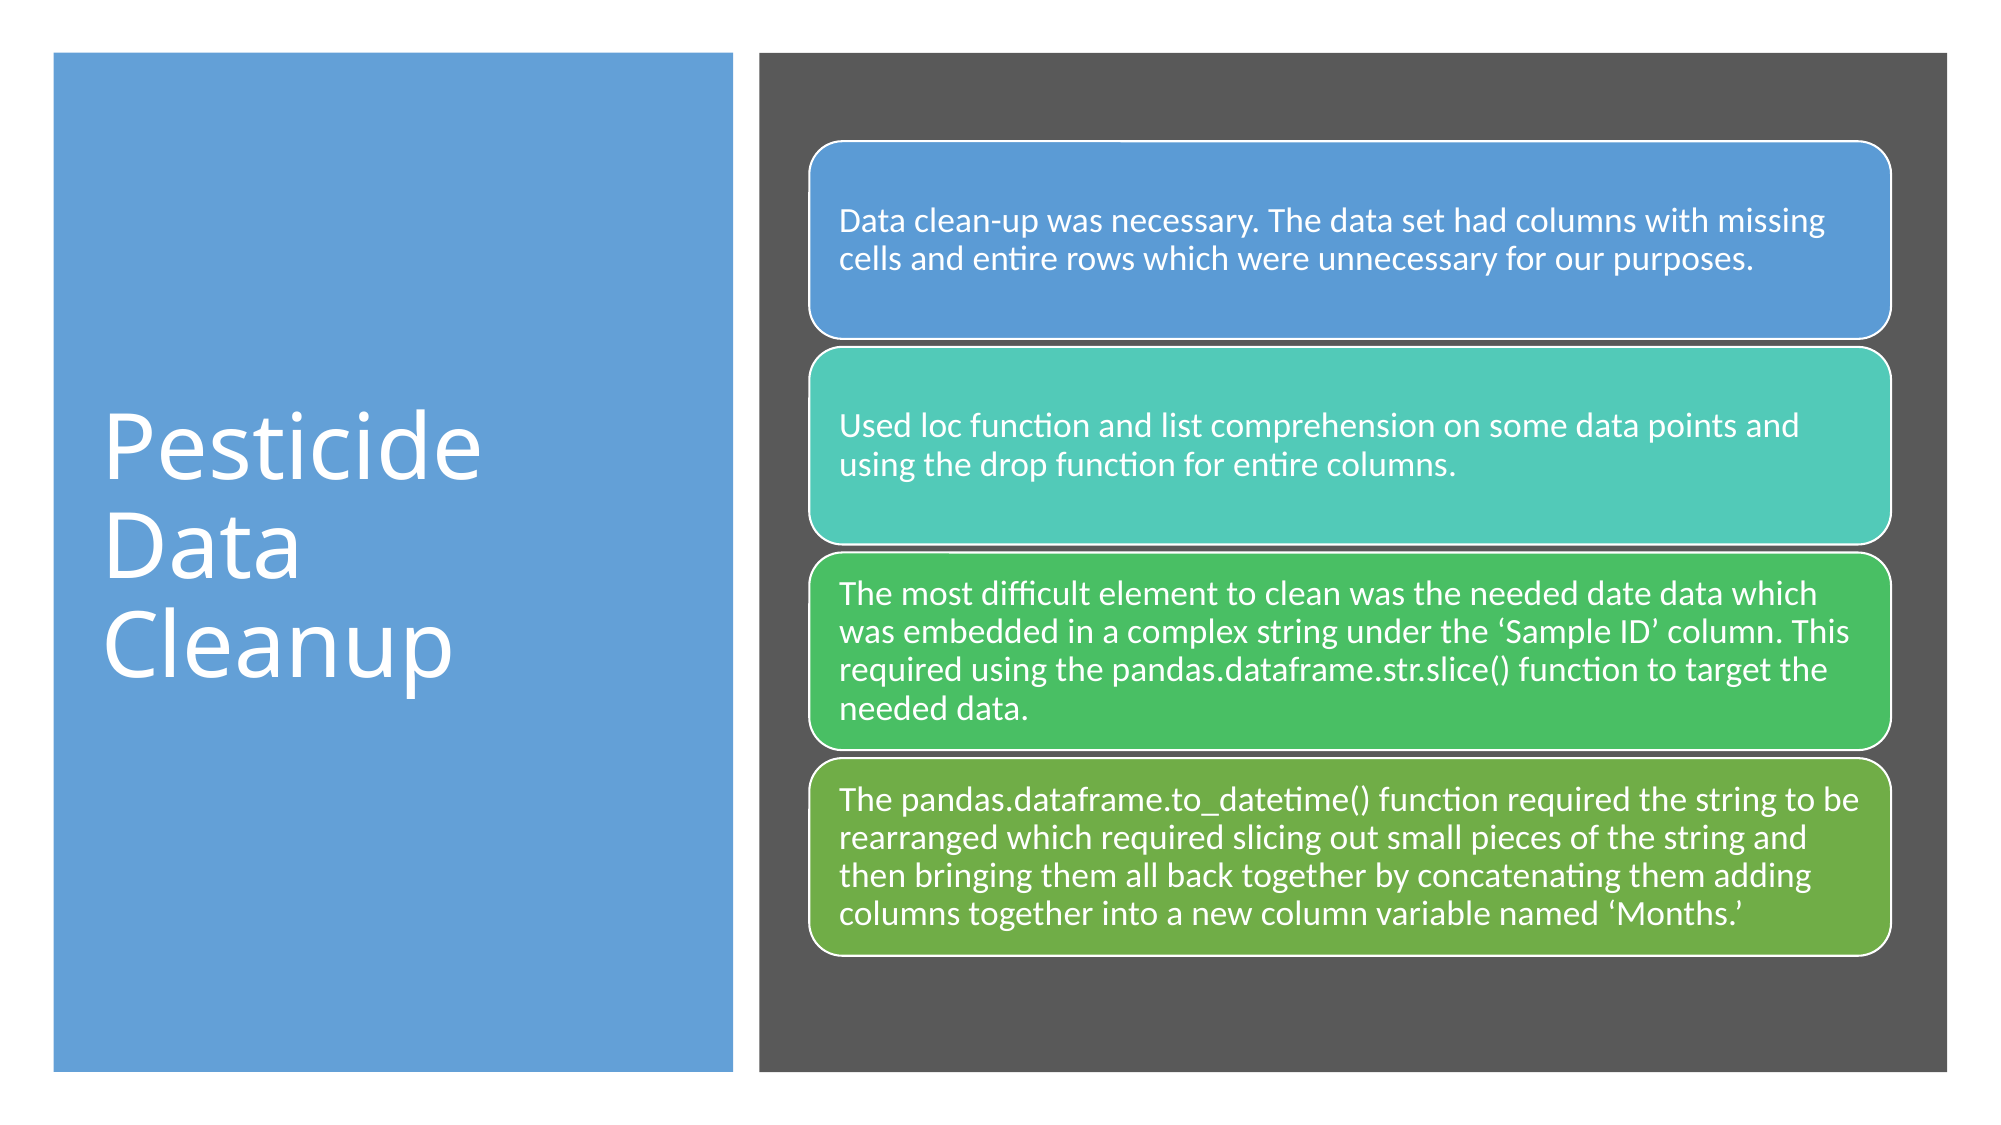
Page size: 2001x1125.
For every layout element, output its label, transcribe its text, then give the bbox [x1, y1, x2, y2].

title Pesticide Data Cleanup [85, 95, 697, 1002]
text_box [53, 52, 734, 1073]
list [809, 95, 1892, 1002]
text_box [758, 52, 1948, 1073]
